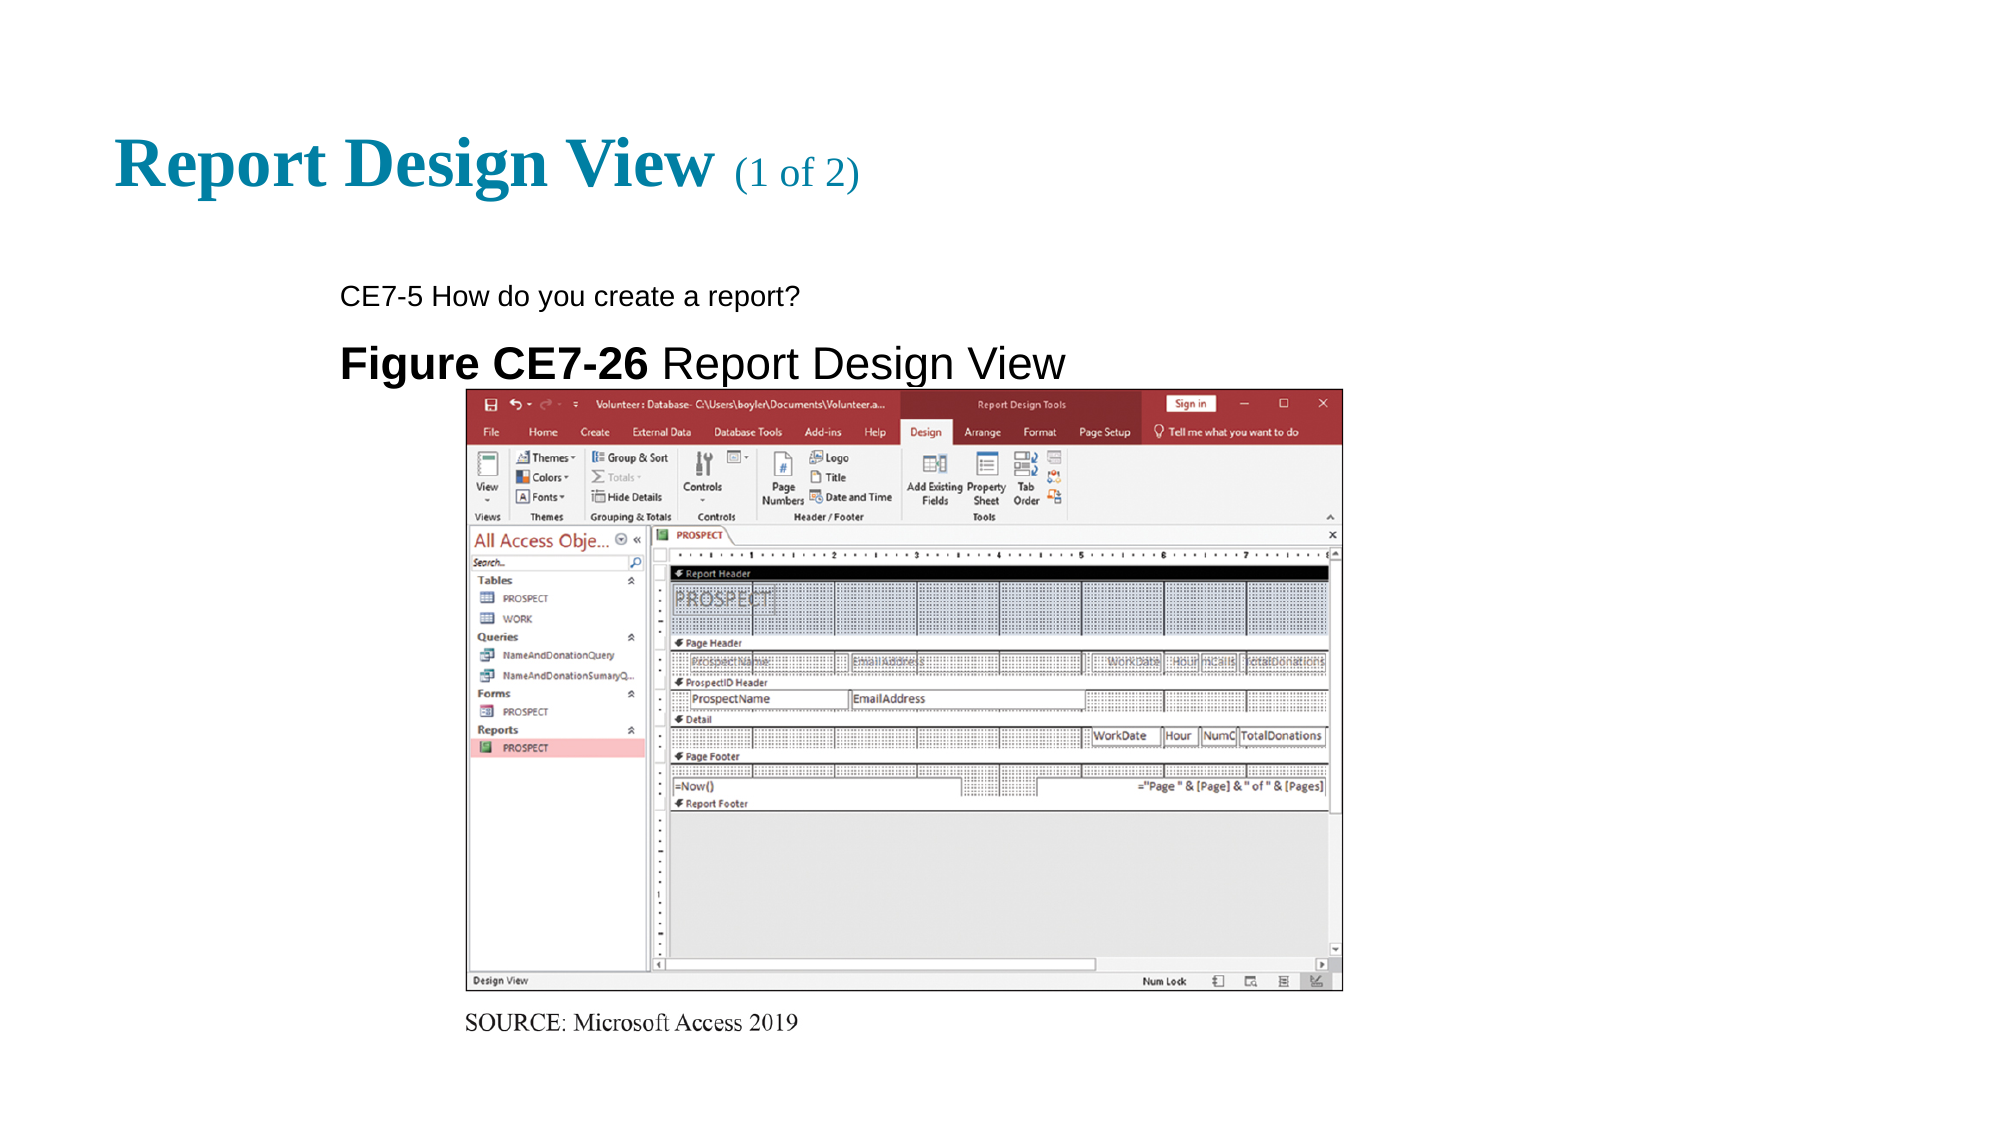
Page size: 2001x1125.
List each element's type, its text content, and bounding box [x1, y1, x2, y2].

title Report Design View (1 of 2) [99, 35, 1900, 216]
list CE 7-5 How do you create a report? Figure C E 7-26 Report Design View [324, 262, 1675, 388]
picture [464, 387, 1345, 1032]
